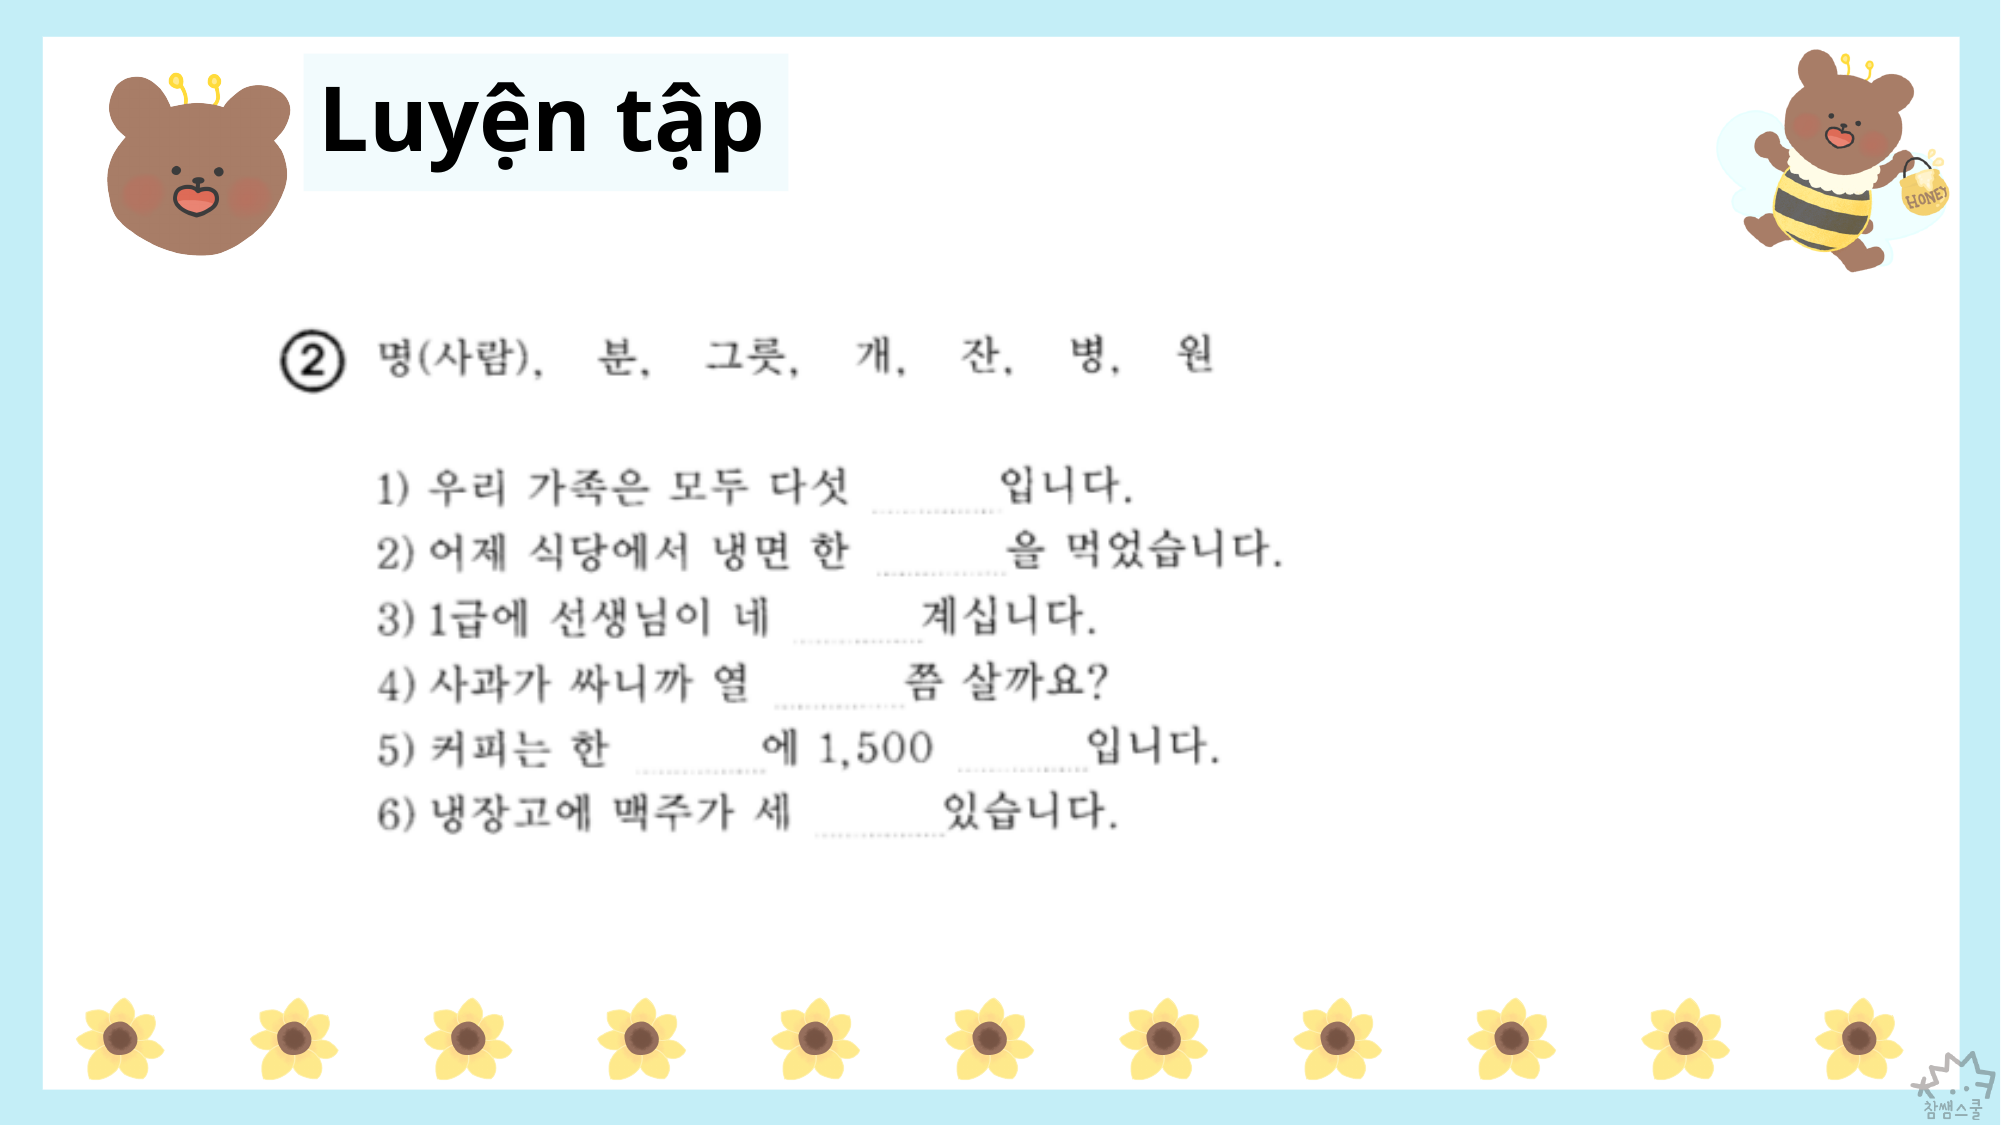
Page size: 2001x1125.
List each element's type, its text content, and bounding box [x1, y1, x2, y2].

text_box Luyện tập [303, 53, 789, 192]
picture [0, 0, 2001, 1125]
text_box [69, 996, 1904, 1091]
